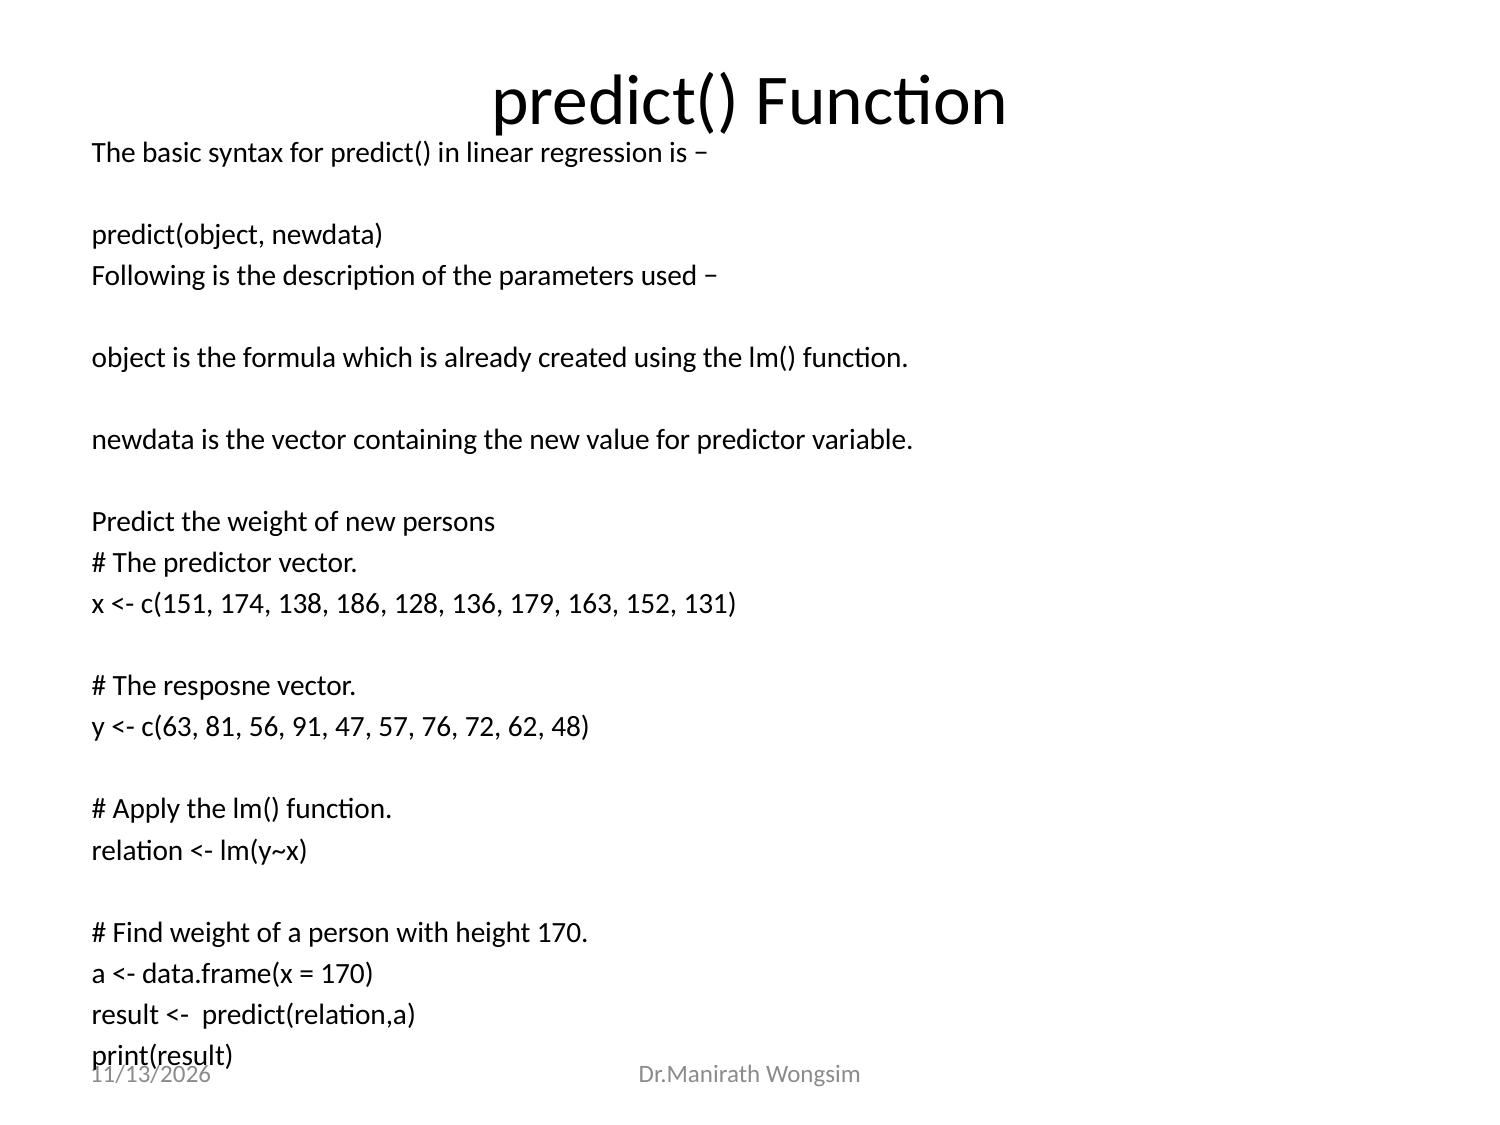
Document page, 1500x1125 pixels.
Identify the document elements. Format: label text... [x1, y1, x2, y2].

footer Dr.Manirath Wongsim [512, 1042, 988, 1103]
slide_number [75, 1042, 425, 1103]
list The basic syntax for predict() in linear regression is − predict(object, newdata) Following is the description of the parameters used − object is the formula which is already created using the lm() function. newdata is the vector containing the new value for predictor variable. Predict the weight of new persons # The predictor vector. x <- c(151, 174, 138, 186, 128, 136, 179, 163, 152, 131) # The resposne vector. y <- c(63, 81, 56, 91, 47, 57, 76, 72, 62, 48) # Apply the lm() function. relation <- lm(y~x) # Find weight of a person with height 170. a <- data.frame(x = 170) result <- predict(relation,a) print(result) [76, 125, 1425, 1083]
title predict() Function [75, 45, 1425, 233]
